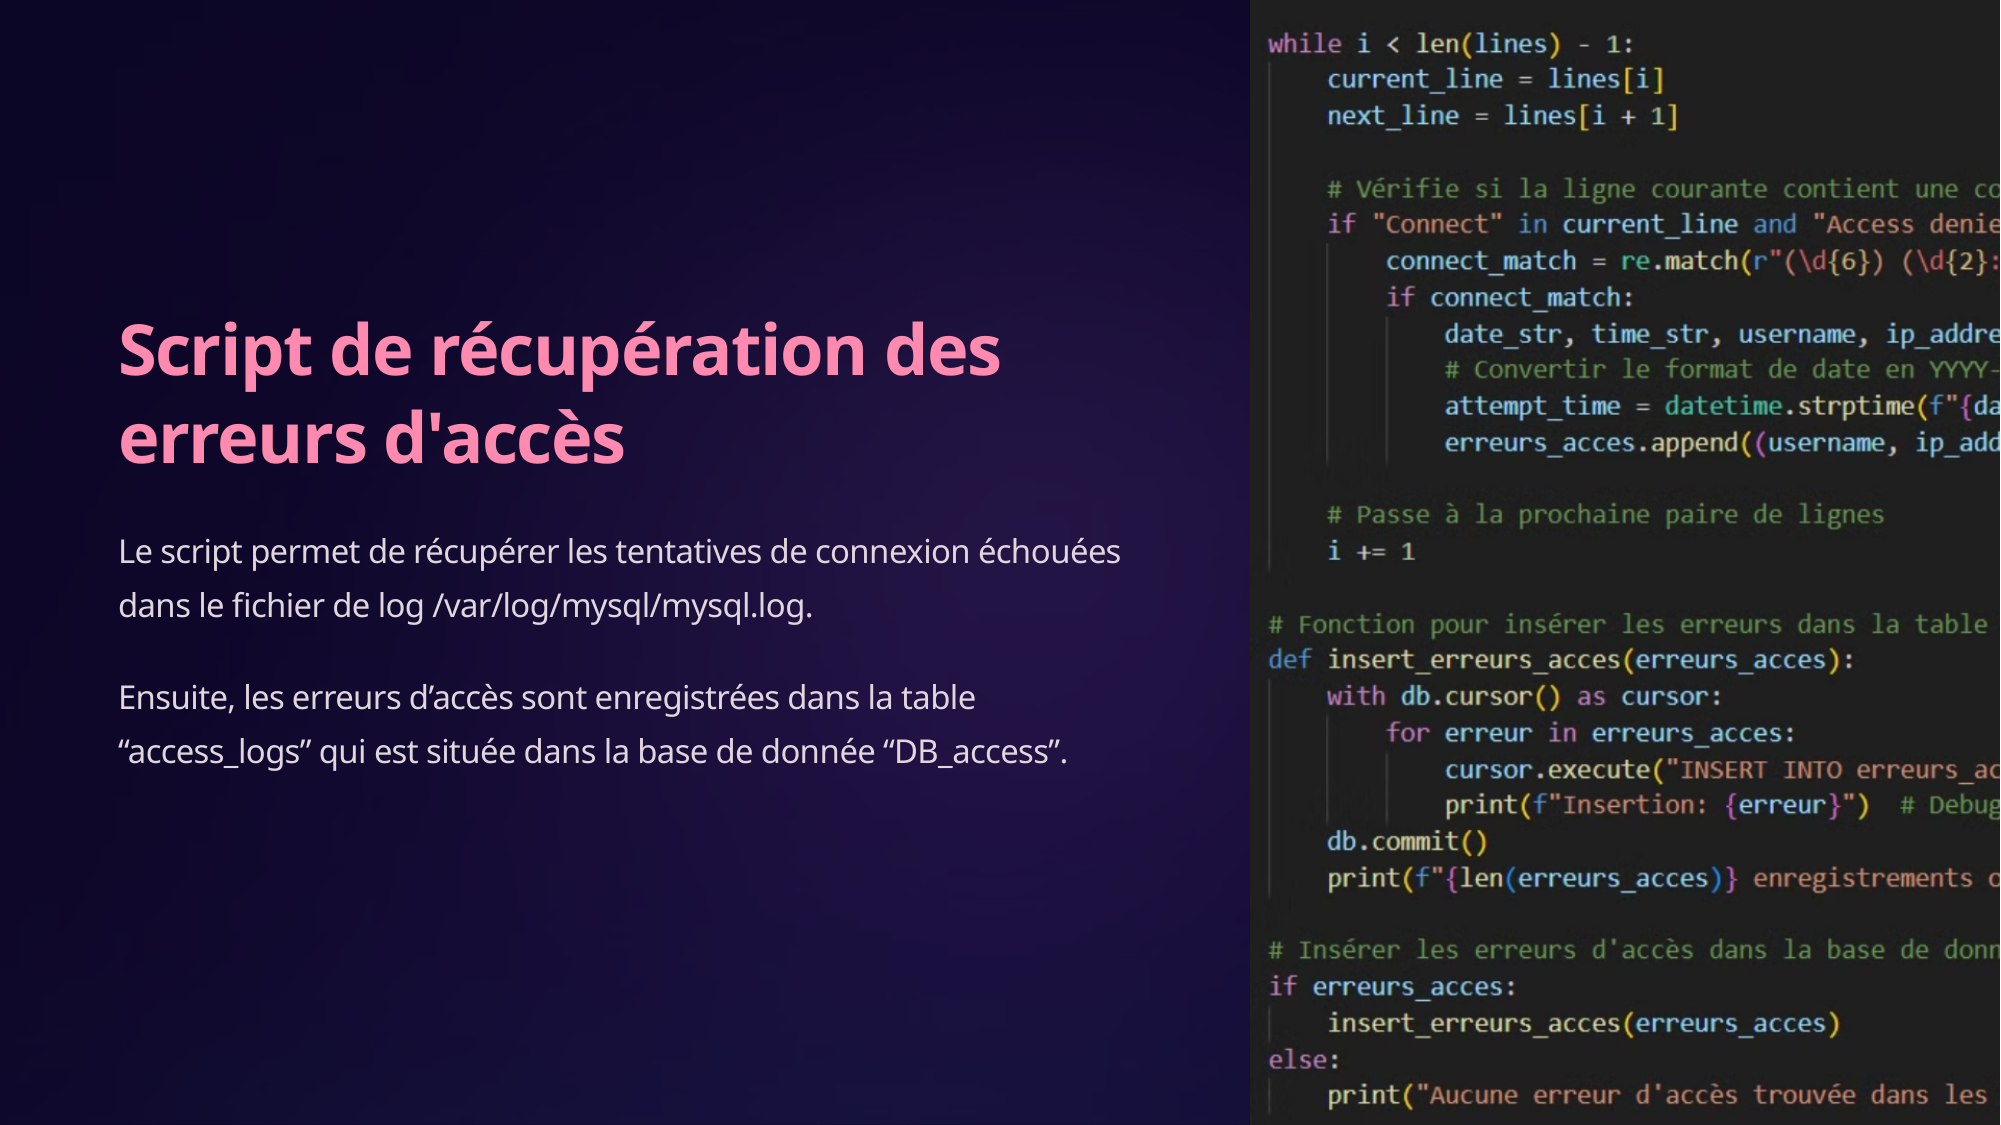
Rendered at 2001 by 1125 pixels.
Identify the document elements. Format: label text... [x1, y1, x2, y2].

text_box Script de récupération des erreurs d'accès [118, 300, 1132, 478]
picture [1249, 0, 2000, 1125]
text_box Ensuite, les erreurs d’accès sont enregistrées dans la table “access_logs” qui est située dans la base de donnée “DB_access”. [118, 662, 1132, 824]
text_box Le script permet de récupérer les tentatives de connexion échouées dans le fichier de log /var/log/mysql/mysql.log. [118, 516, 1132, 625]
